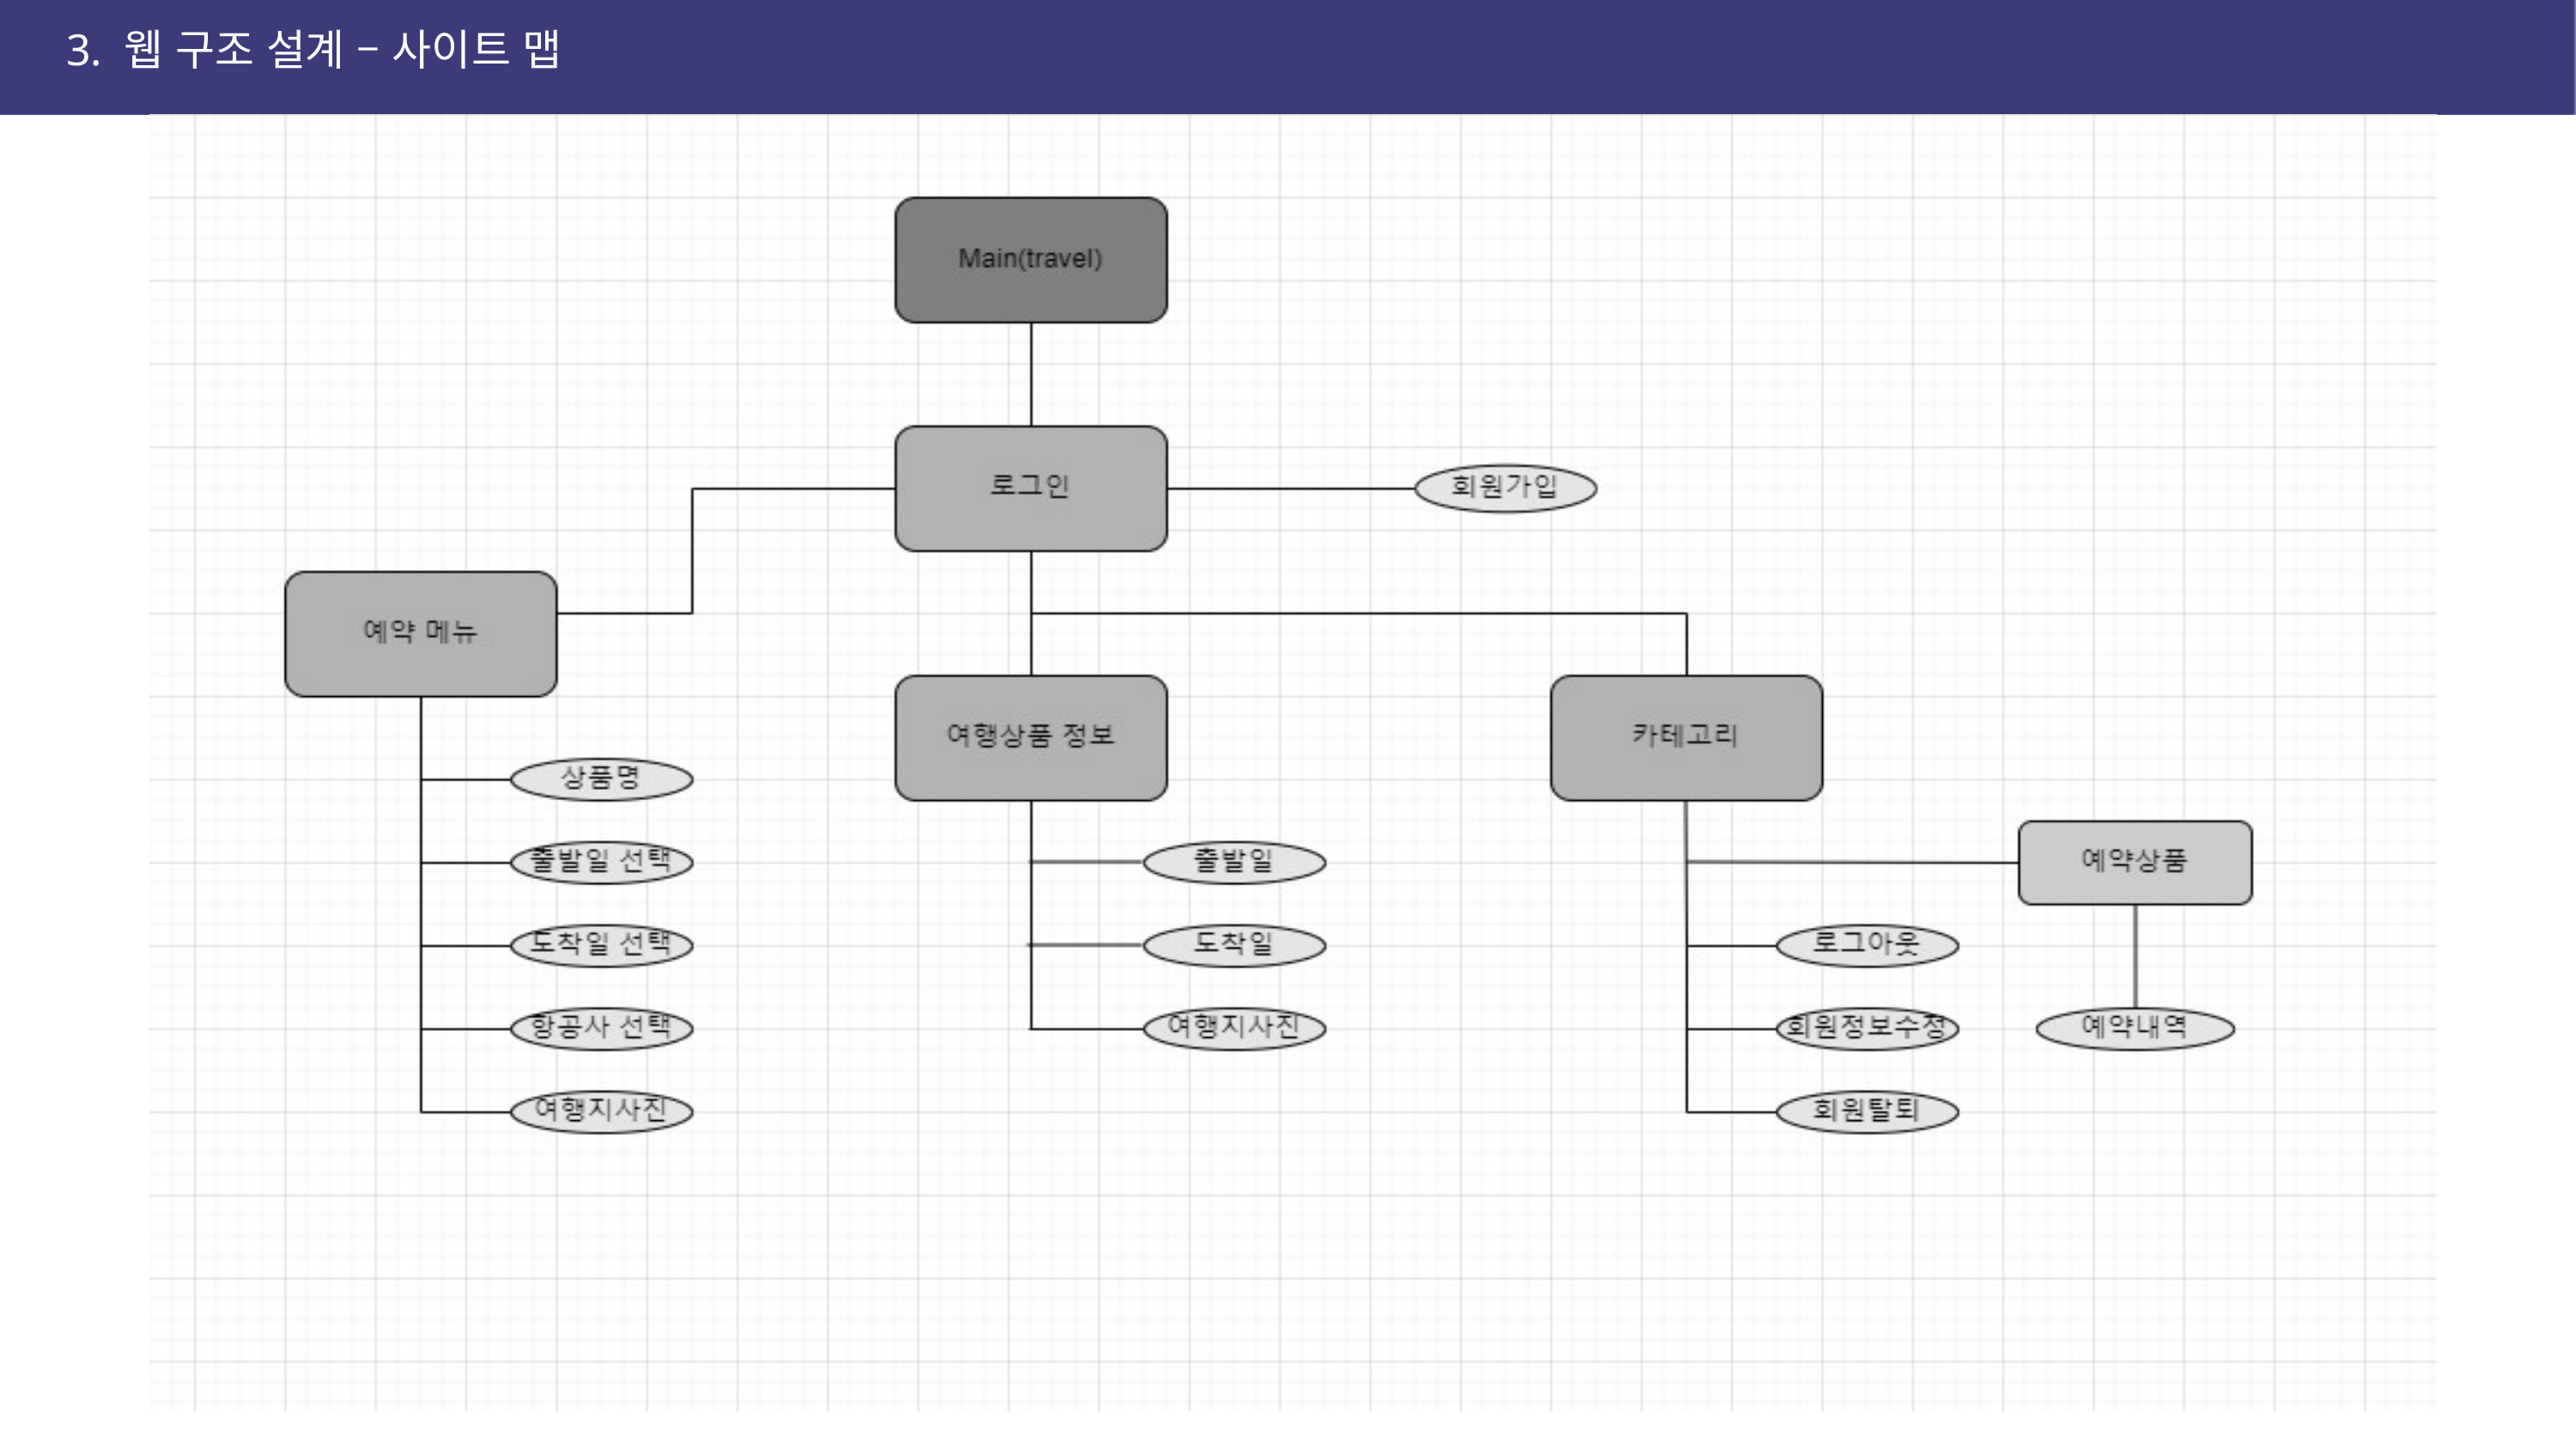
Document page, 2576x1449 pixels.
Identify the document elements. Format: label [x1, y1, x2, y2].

picture [149, 114, 2437, 1411]
text_box [0, 0, 2576, 115]
